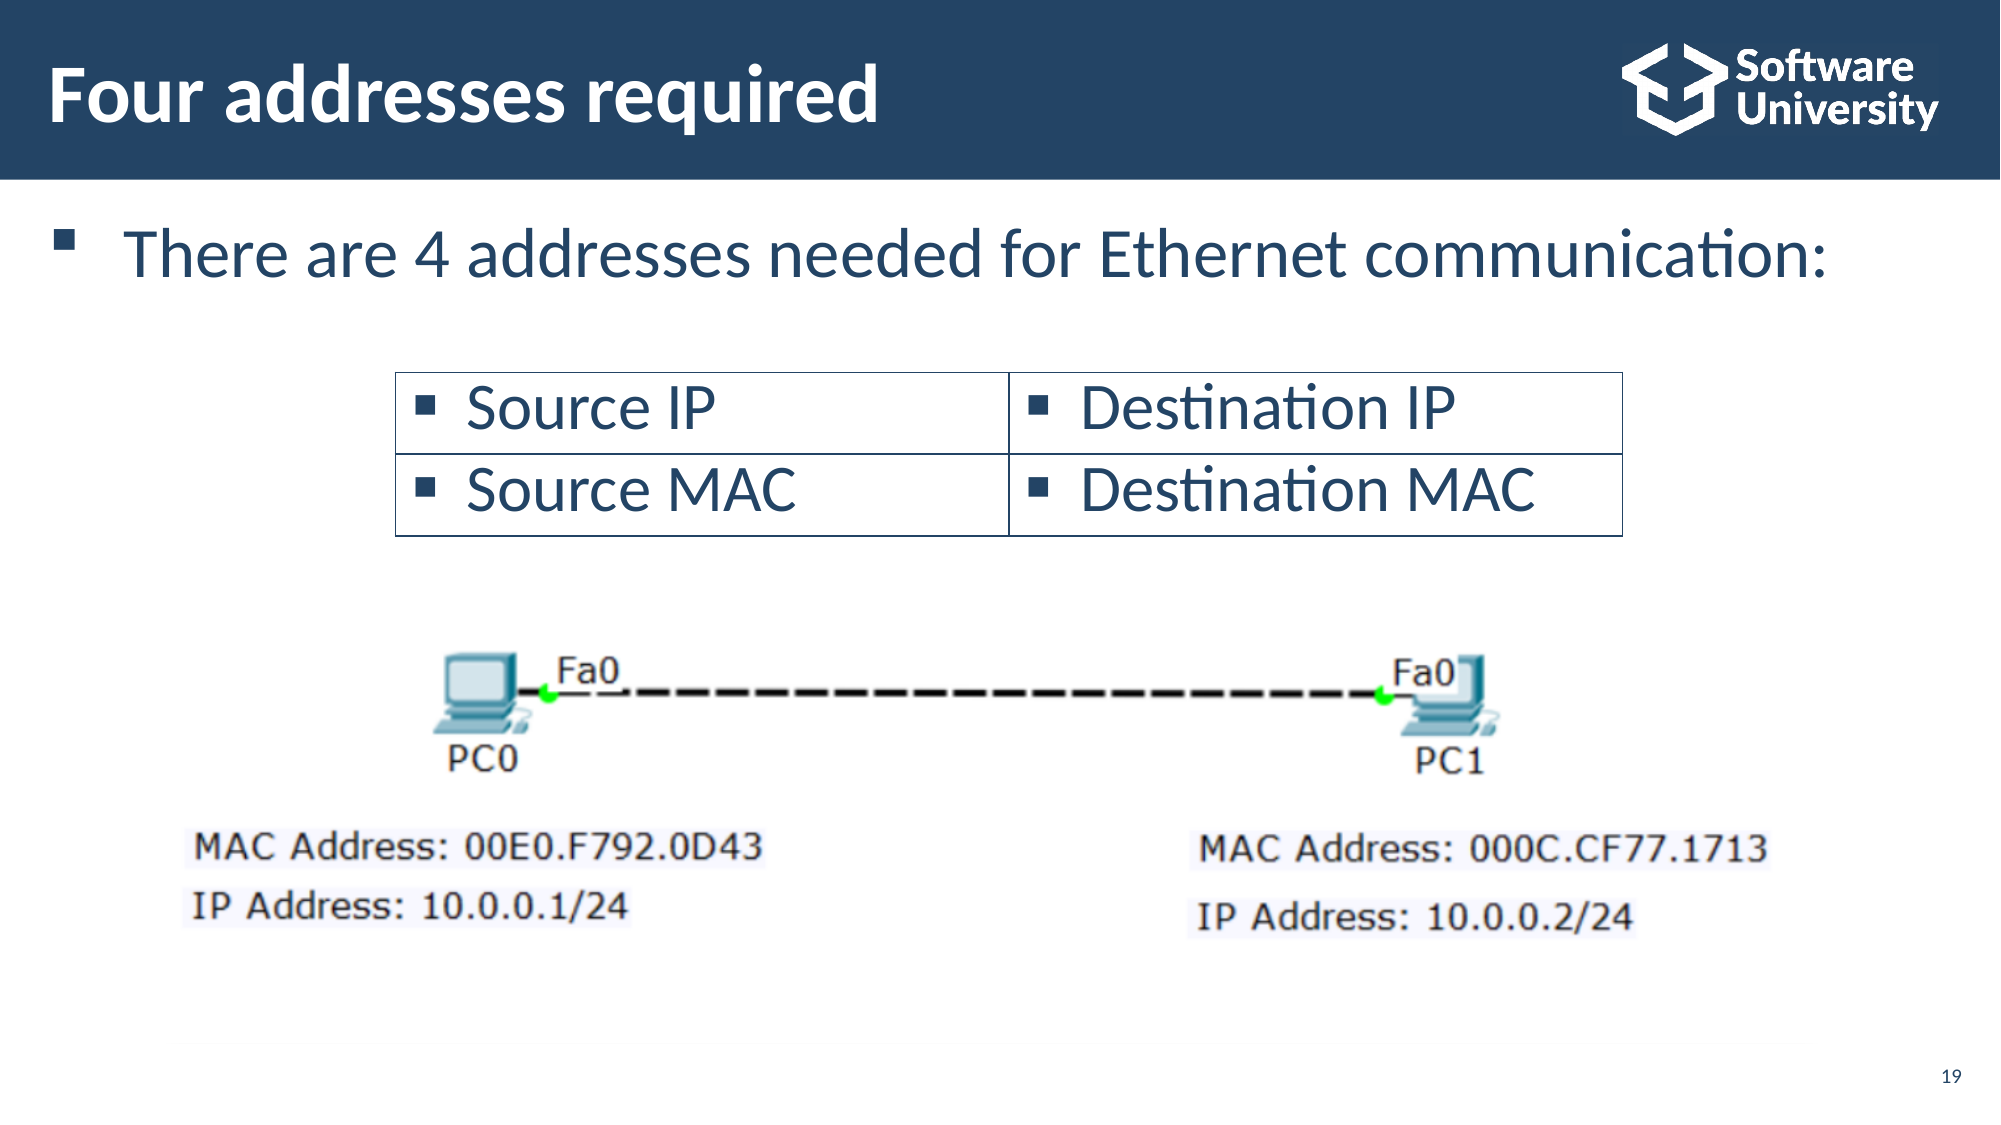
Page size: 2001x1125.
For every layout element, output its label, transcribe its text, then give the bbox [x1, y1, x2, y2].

table_header Source IP [396, 373, 1008, 453]
title Four addresses required [31, 16, 1591, 162]
table_header Destination IP [1010, 373, 1622, 453]
picture [161, 581, 1821, 1045]
slide_number 19 [1897, 1049, 1968, 1101]
table_cell Destination MAC [1010, 455, 1622, 535]
picture [1622, 43, 1939, 136]
list There are 4 addresses needed for Ethernet communication: [31, 196, 1970, 1050]
table_cell Source MAC [396, 455, 1008, 535]
